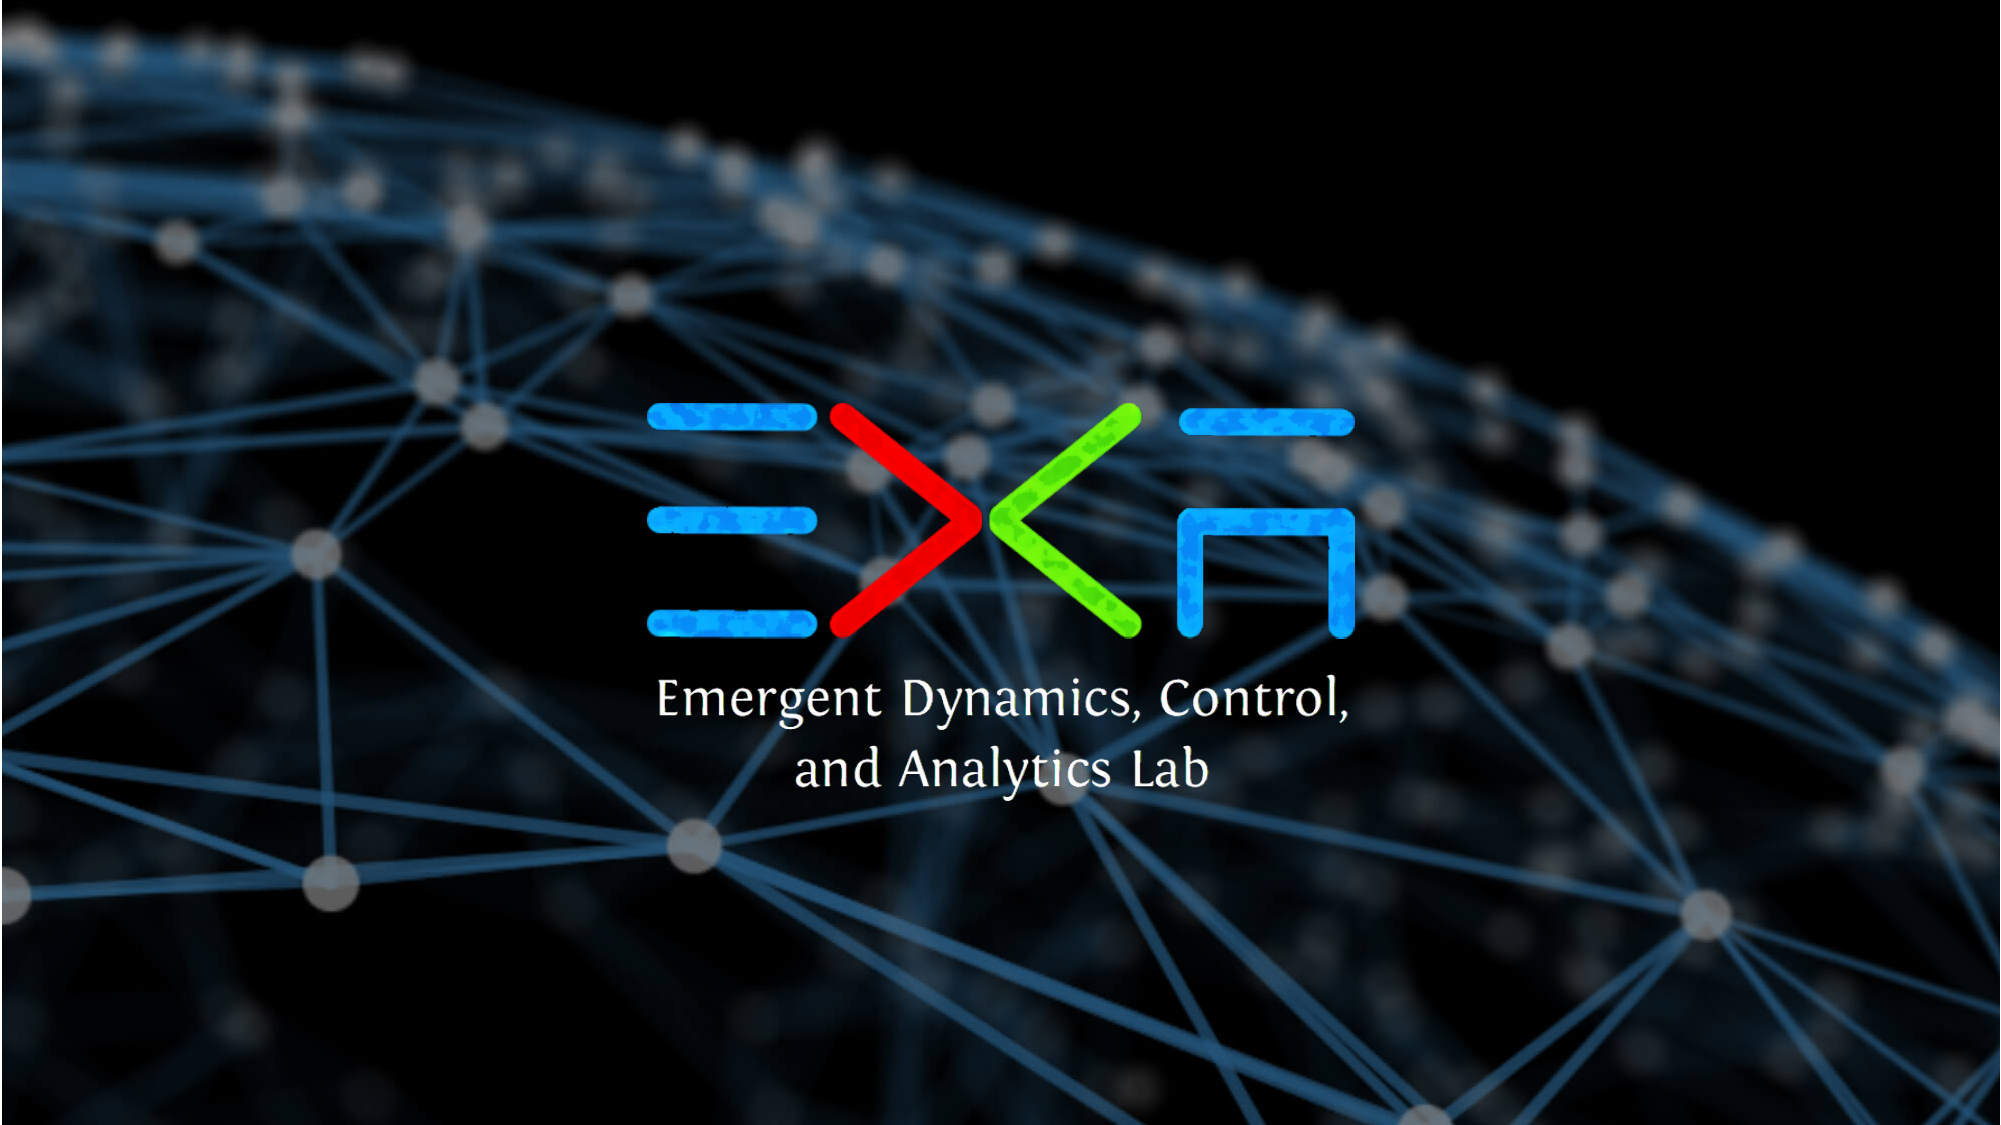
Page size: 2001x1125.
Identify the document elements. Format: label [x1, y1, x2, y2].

text_box [2, 0, 2000, 1125]
